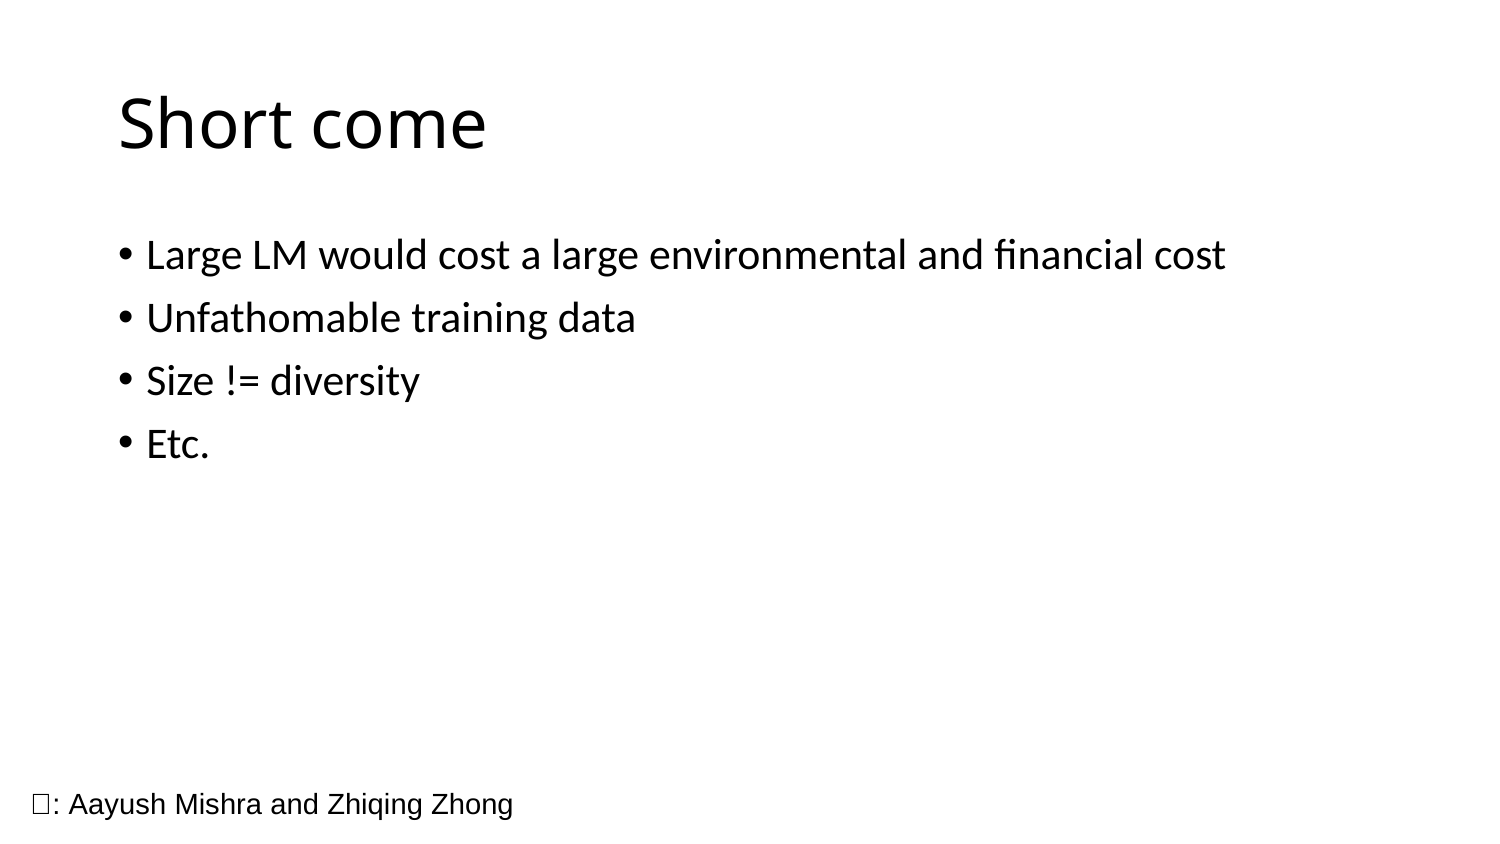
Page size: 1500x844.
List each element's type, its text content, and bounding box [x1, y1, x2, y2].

text_box 🔭: Aayush Mishra and Zhiqing Zhong [15, 770, 533, 844]
title Short come [103, 44, 1397, 208]
list Large LM would cost a large environmental and financial cost Unfathomable training data Size != diversity Etc. [103, 224, 1397, 760]
